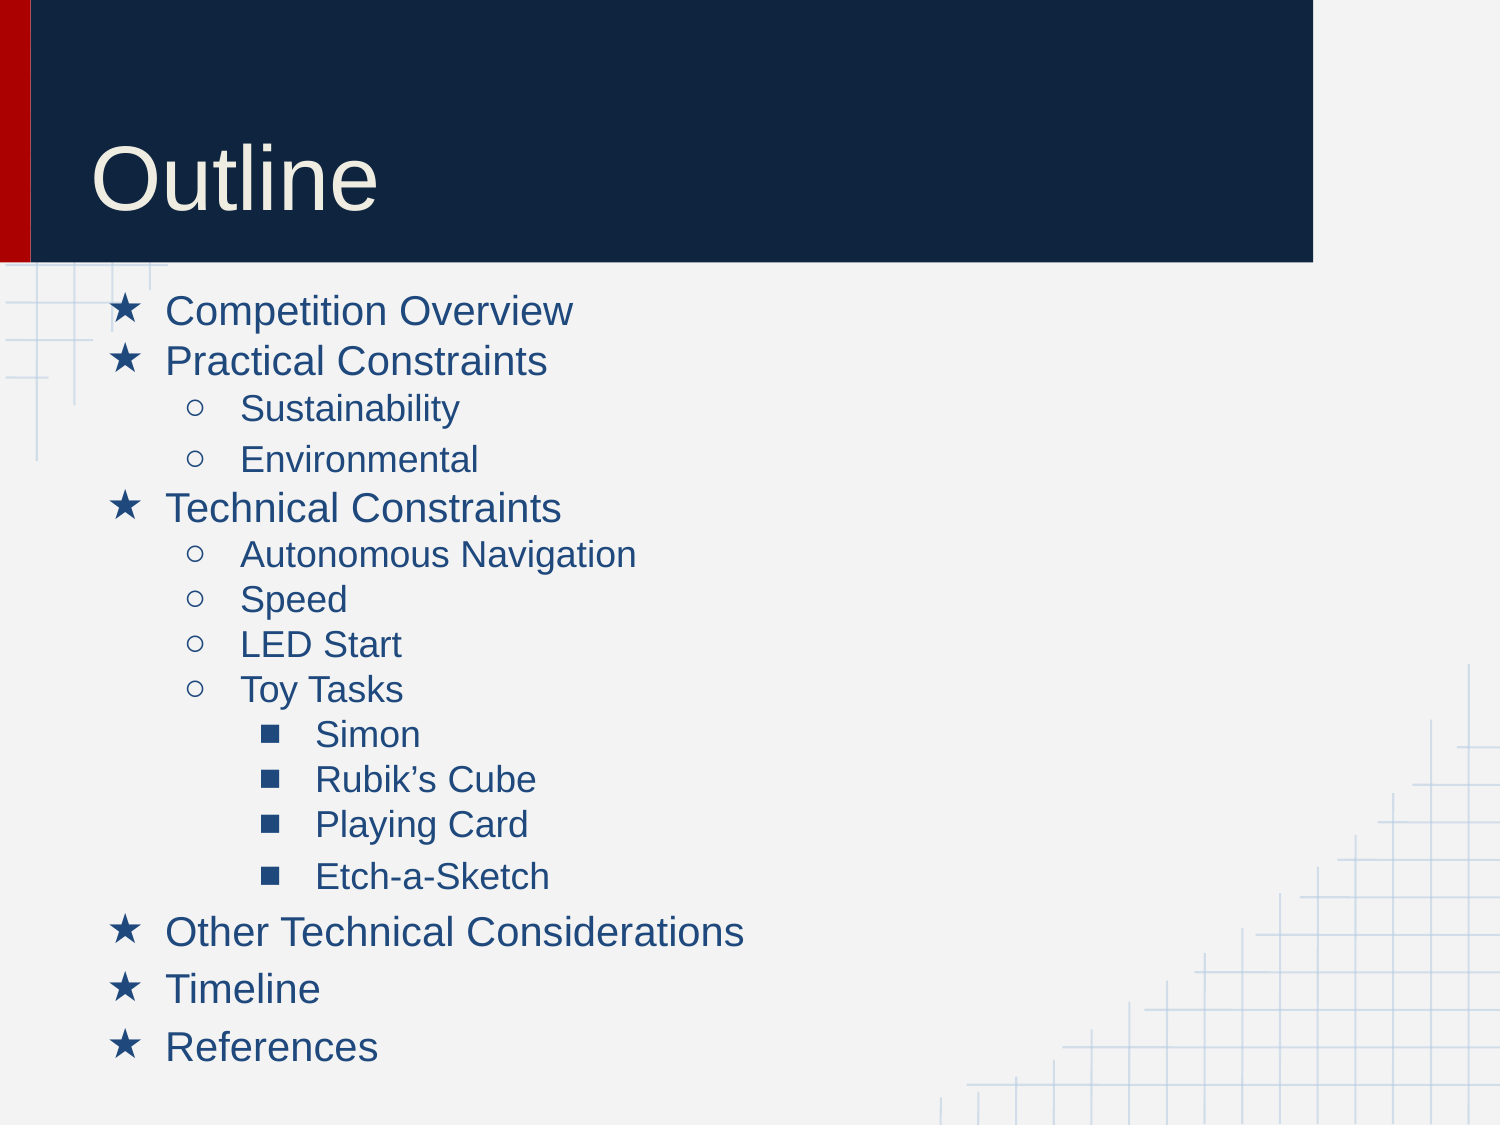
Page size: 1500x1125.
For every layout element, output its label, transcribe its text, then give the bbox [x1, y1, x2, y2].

list Competition Overview Practical Constraints Sustainability Environmental Technical Constraints Autonomous Navigation Speed LED Start Toy Tasks Simon Rubik’s Cube Playing Card Etch-a-Sketch Other Technical Considerations Timeline References [75, 261, 1425, 1125]
title Outline [75, 22, 1276, 244]
